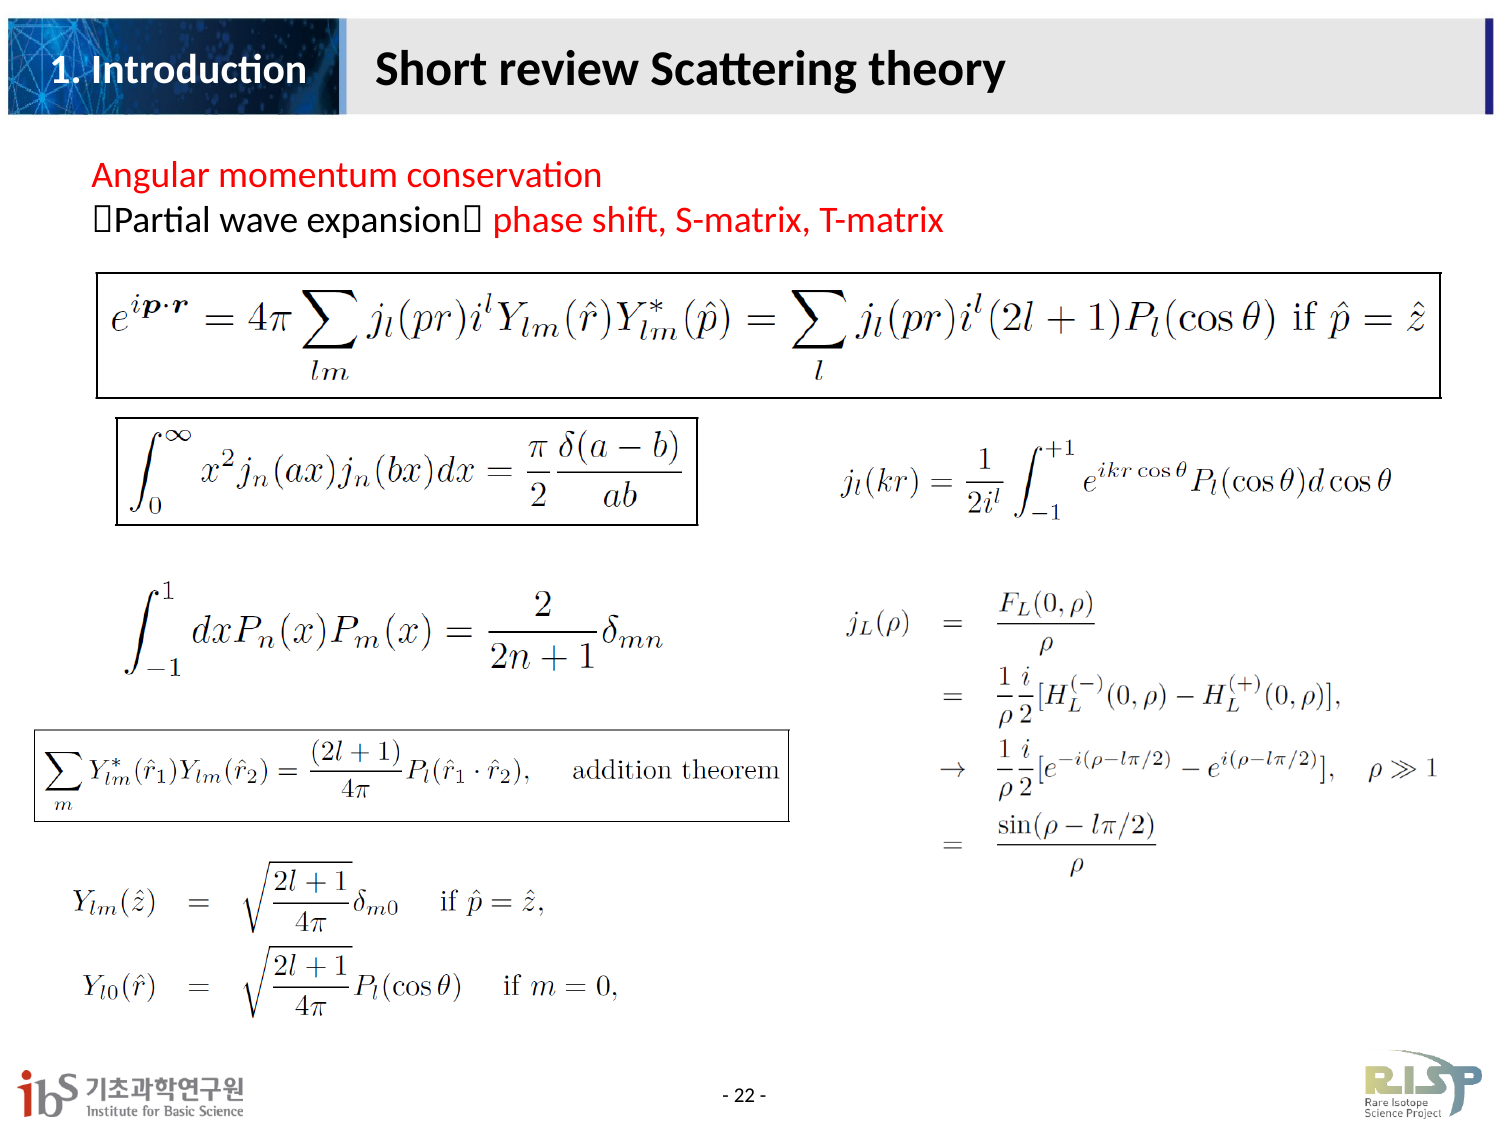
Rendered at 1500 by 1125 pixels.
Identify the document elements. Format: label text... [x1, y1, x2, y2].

picture [1364, 1049, 1482, 1119]
picture [123, 576, 669, 685]
picture [832, 425, 1400, 529]
picture [831, 581, 1451, 889]
picture [28, 720, 801, 838]
picture [60, 858, 621, 1022]
picture [76, 256, 1464, 546]
picture [2, 10, 1500, 130]
picture [17, 1070, 243, 1117]
text_box Angular momentum conservation Partial wave expansion phase shift, S-matrix, T-matrix [76, 142, 1164, 248]
